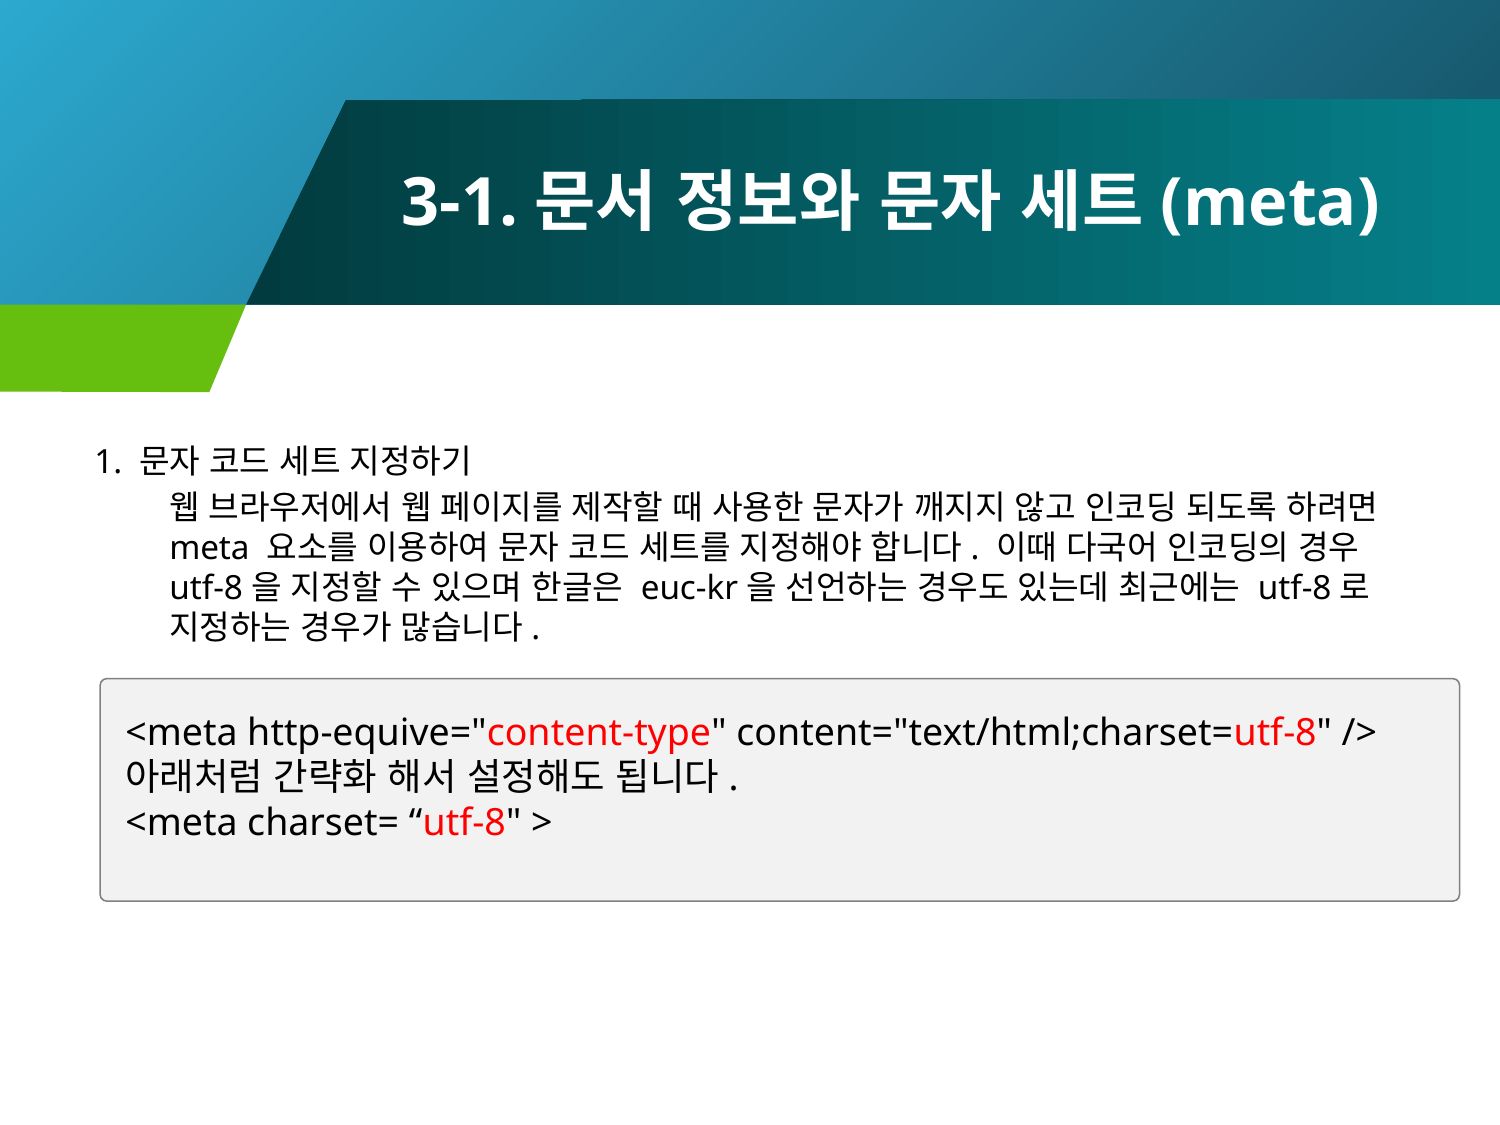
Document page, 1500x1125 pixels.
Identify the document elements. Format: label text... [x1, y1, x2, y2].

title 3-1.문서 정보와 문자 세트(meta) [386, 105, 1466, 294]
text_box [246, 98, 1500, 305]
text_box [0, 304, 246, 393]
text_box [0, 0, 1500, 304]
text_box 1. 문자 코드 세트 지정하기 웹 브라우저에서 웹 페이지를 제작할 때 사용한 문자가 깨지지 않고 인코딩 되도록 하려면 meta 요소를 이용하여 문자 코드 세트를 지정해야 합니다. 이때 다국어 인코딩의 경우 utf-8을 지정할 수 있으며 한글은 euc-kr을 선언하는 경우도 있는데 최근에는 utf-8로 지정하는 경우가 많습니다. [79, 432, 1430, 776]
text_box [99, 678, 1460, 941]
